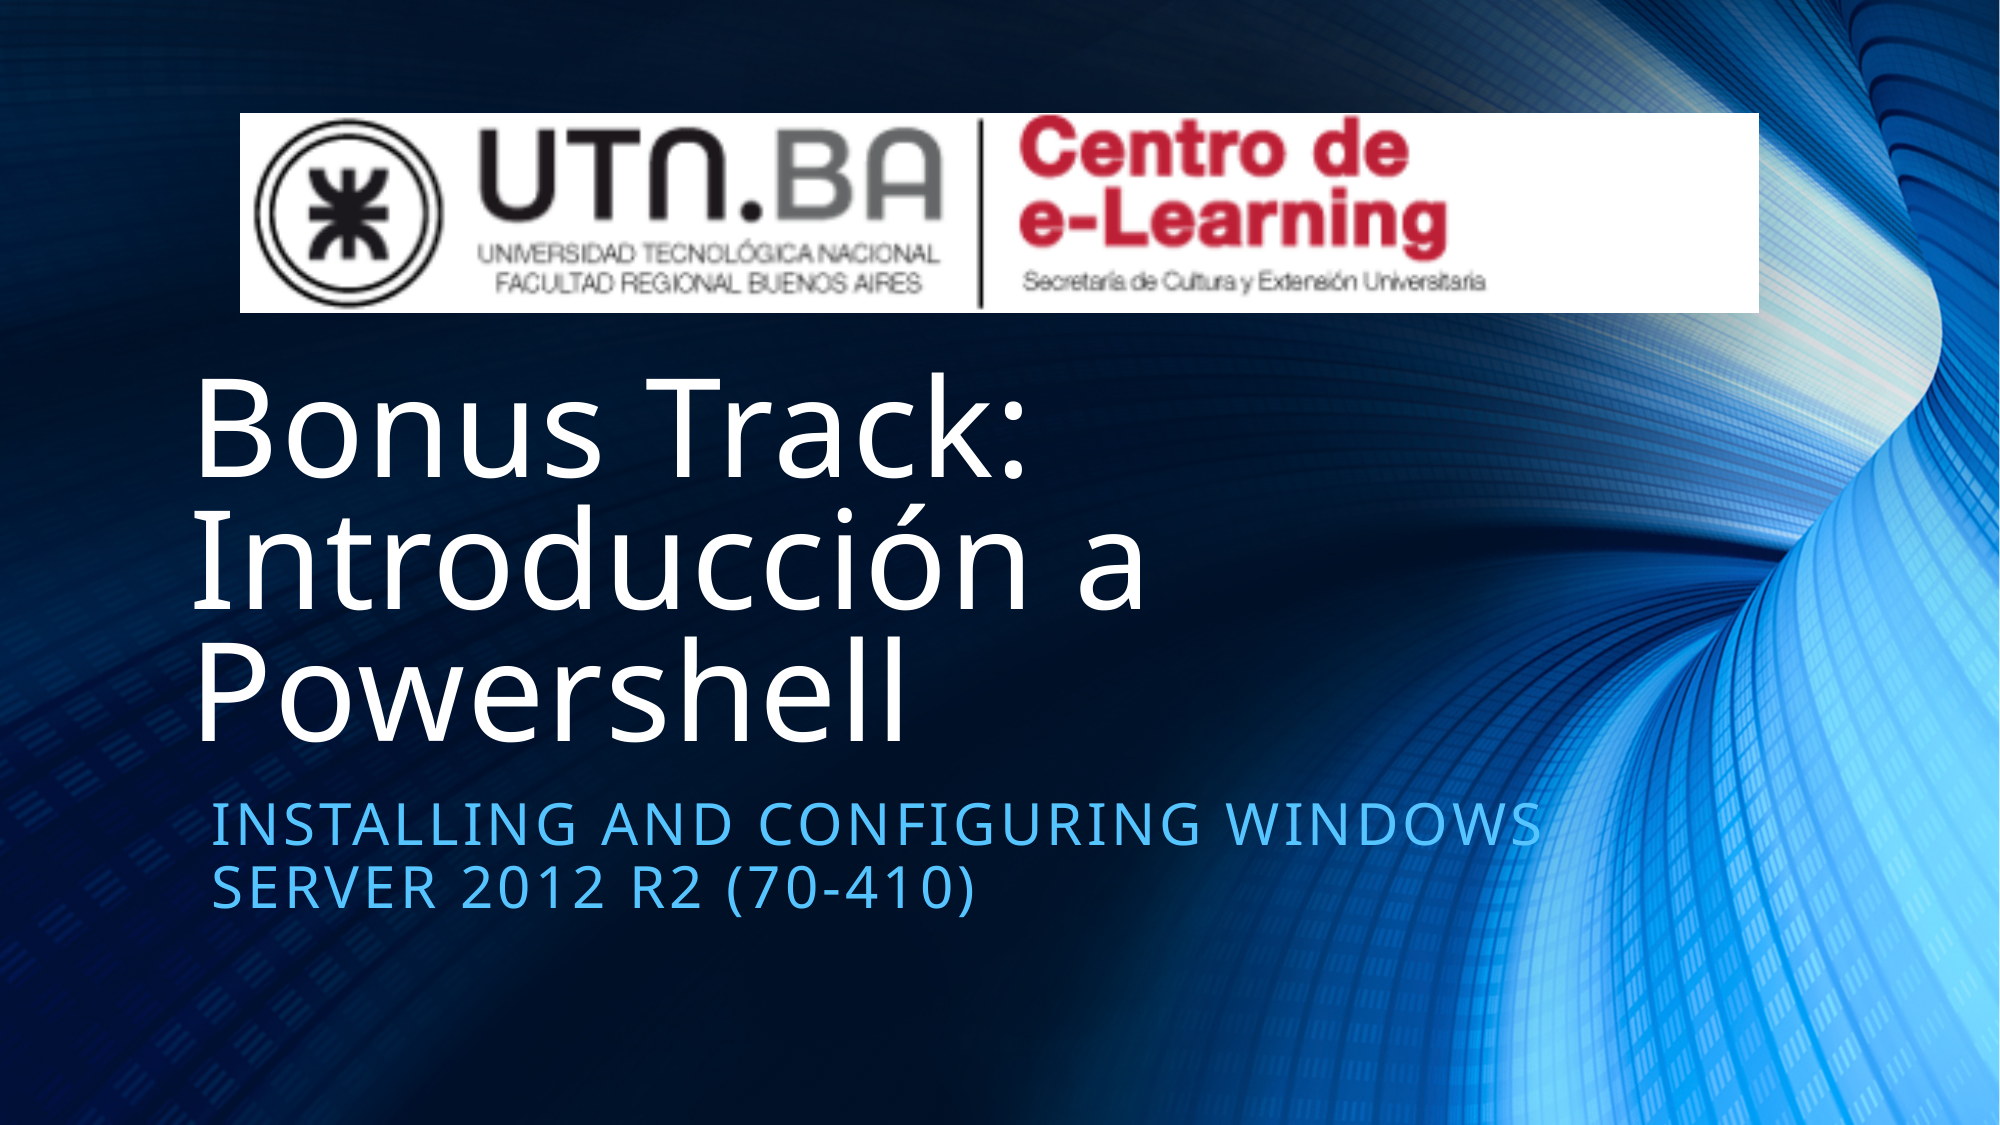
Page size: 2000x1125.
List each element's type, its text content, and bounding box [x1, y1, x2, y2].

subtitle Installing and Configuring Windows Server 2012 R2 (70-410) [196, 787, 1614, 988]
picture [0, 0, 2000, 1125]
title Bonus Track: Introducción a Powershell [174, 299, 1768, 775]
